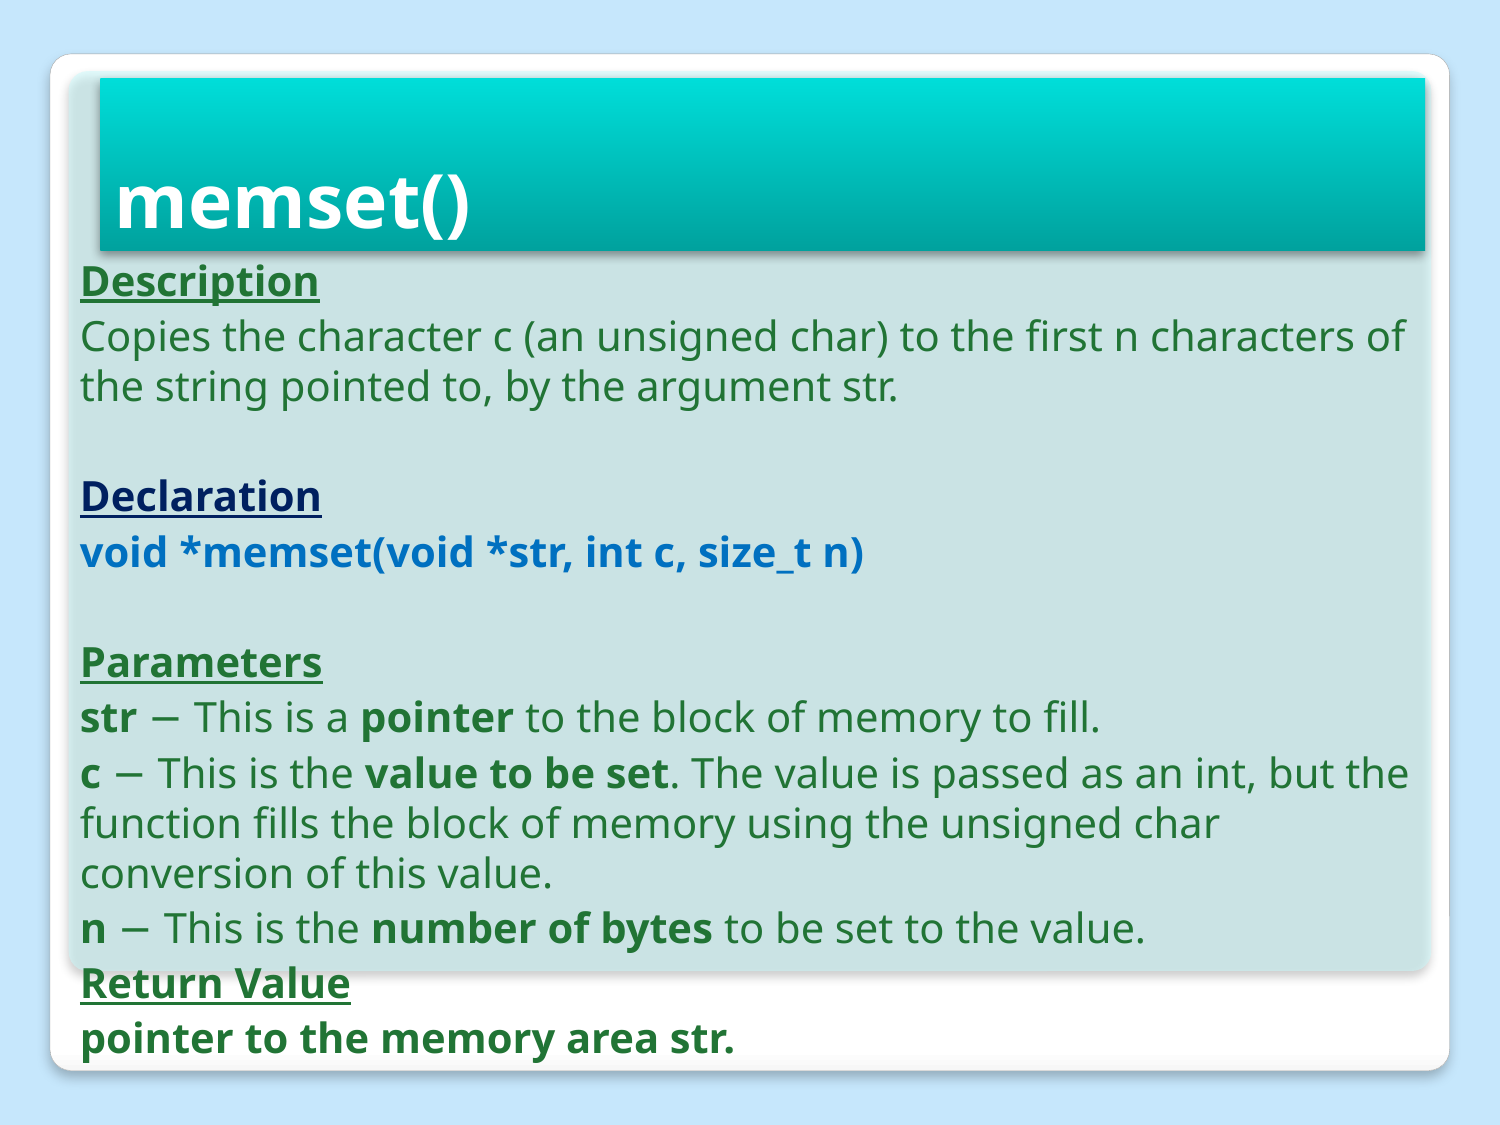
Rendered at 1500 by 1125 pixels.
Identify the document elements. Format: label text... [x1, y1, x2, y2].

list Description Copies the character c (an unsigned char) to the first n characters of the string pointed to, by the argument str. Declaration void *memset(void *str, int c, size_t n) Parameters str − This is a pointer to the block of memory to fill. c − This is the value to be set. The value is passed as an int, but the function fills the block of memory using the unsigned char conversion of this value. n − This is the number of bytes to be set to the value. Return Value pointer to the memory area str. [49, 239, 1443, 1094]
title memset() [100, 78, 1443, 239]
